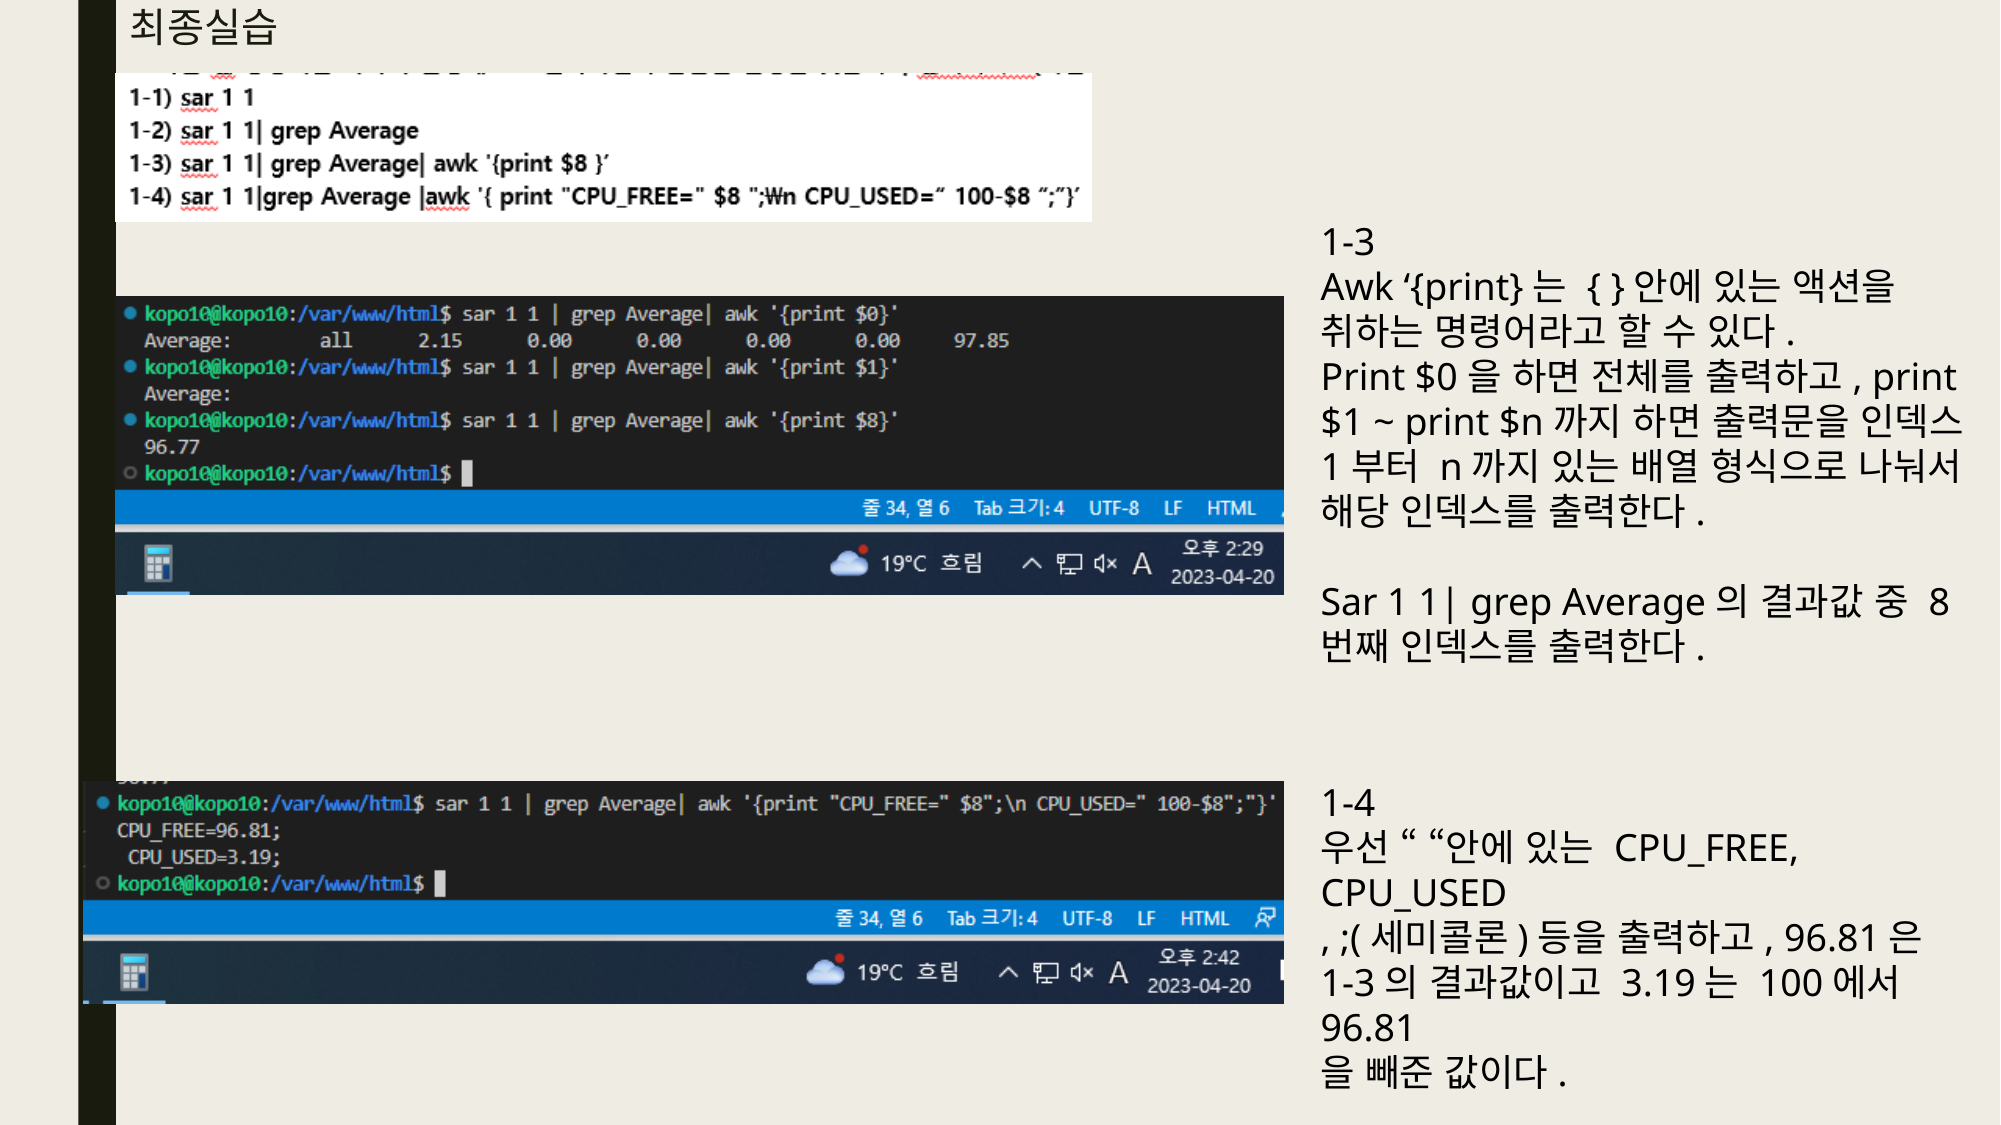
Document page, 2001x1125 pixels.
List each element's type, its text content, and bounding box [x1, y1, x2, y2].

text_box 1-3 Awk ‘{print}는 { }안에 있는 액션을 취하는 명령어라고 할 수 있다. Print $0을 하면 전체를 출력하고, print $1 ~ print $n까지 하면 출력문을 인덱스 1부터 n까지 있는 배열 형식으로 나눠서 해당 인덱스를 출력한다. Sar 1 1| grep Average의 결과값 중 8번째 인덱스를 출력한다. [1305, 210, 2000, 676]
picture [115, 296, 1284, 595]
text_box 1-4 우선 “ “안에 있는 CPU_FREE, CPU_USED , ;(세미콜론)등을 출력하고, 96.81은 1-3의 결과값이고 3.19는 100에서 96.81 을 빼준 값이다. [1305, 771, 2000, 1102]
picture [83, 781, 1285, 1004]
picture [115, 73, 1092, 222]
title 최종실습 [115, 0, 1691, 59]
